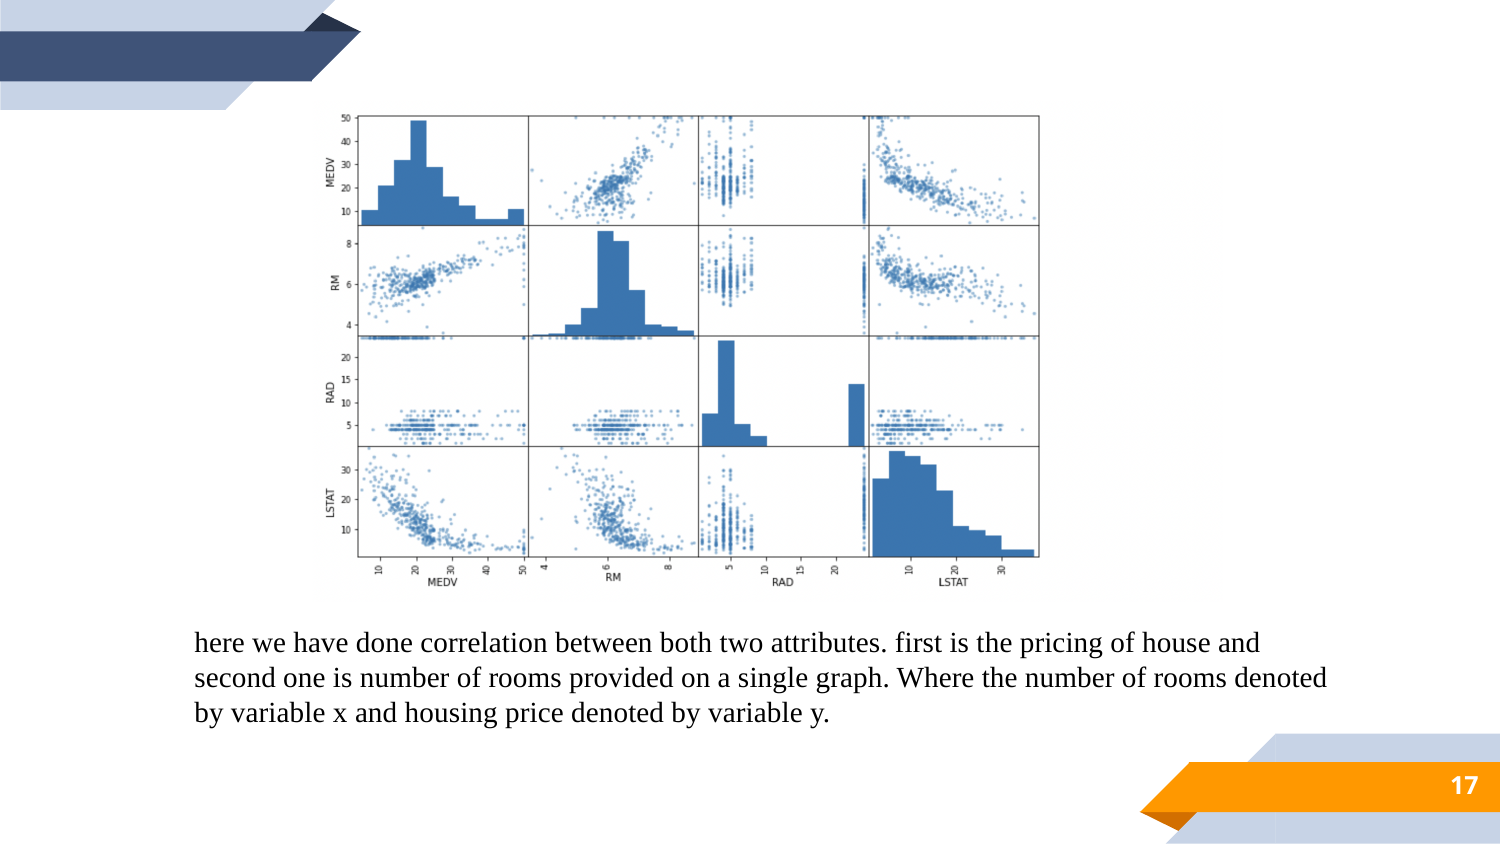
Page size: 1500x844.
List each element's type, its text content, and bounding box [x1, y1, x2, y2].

text_box here we have done correlation between both two attributes. first is the pricing of house and second one is number of rooms provided on a single graph. Where the number of rooms denoted by variable x and housing price denoted by variable y. [179, 616, 1355, 771]
picture [311, 100, 1223, 603]
slide_number 17 [1249, 760, 1494, 813]
